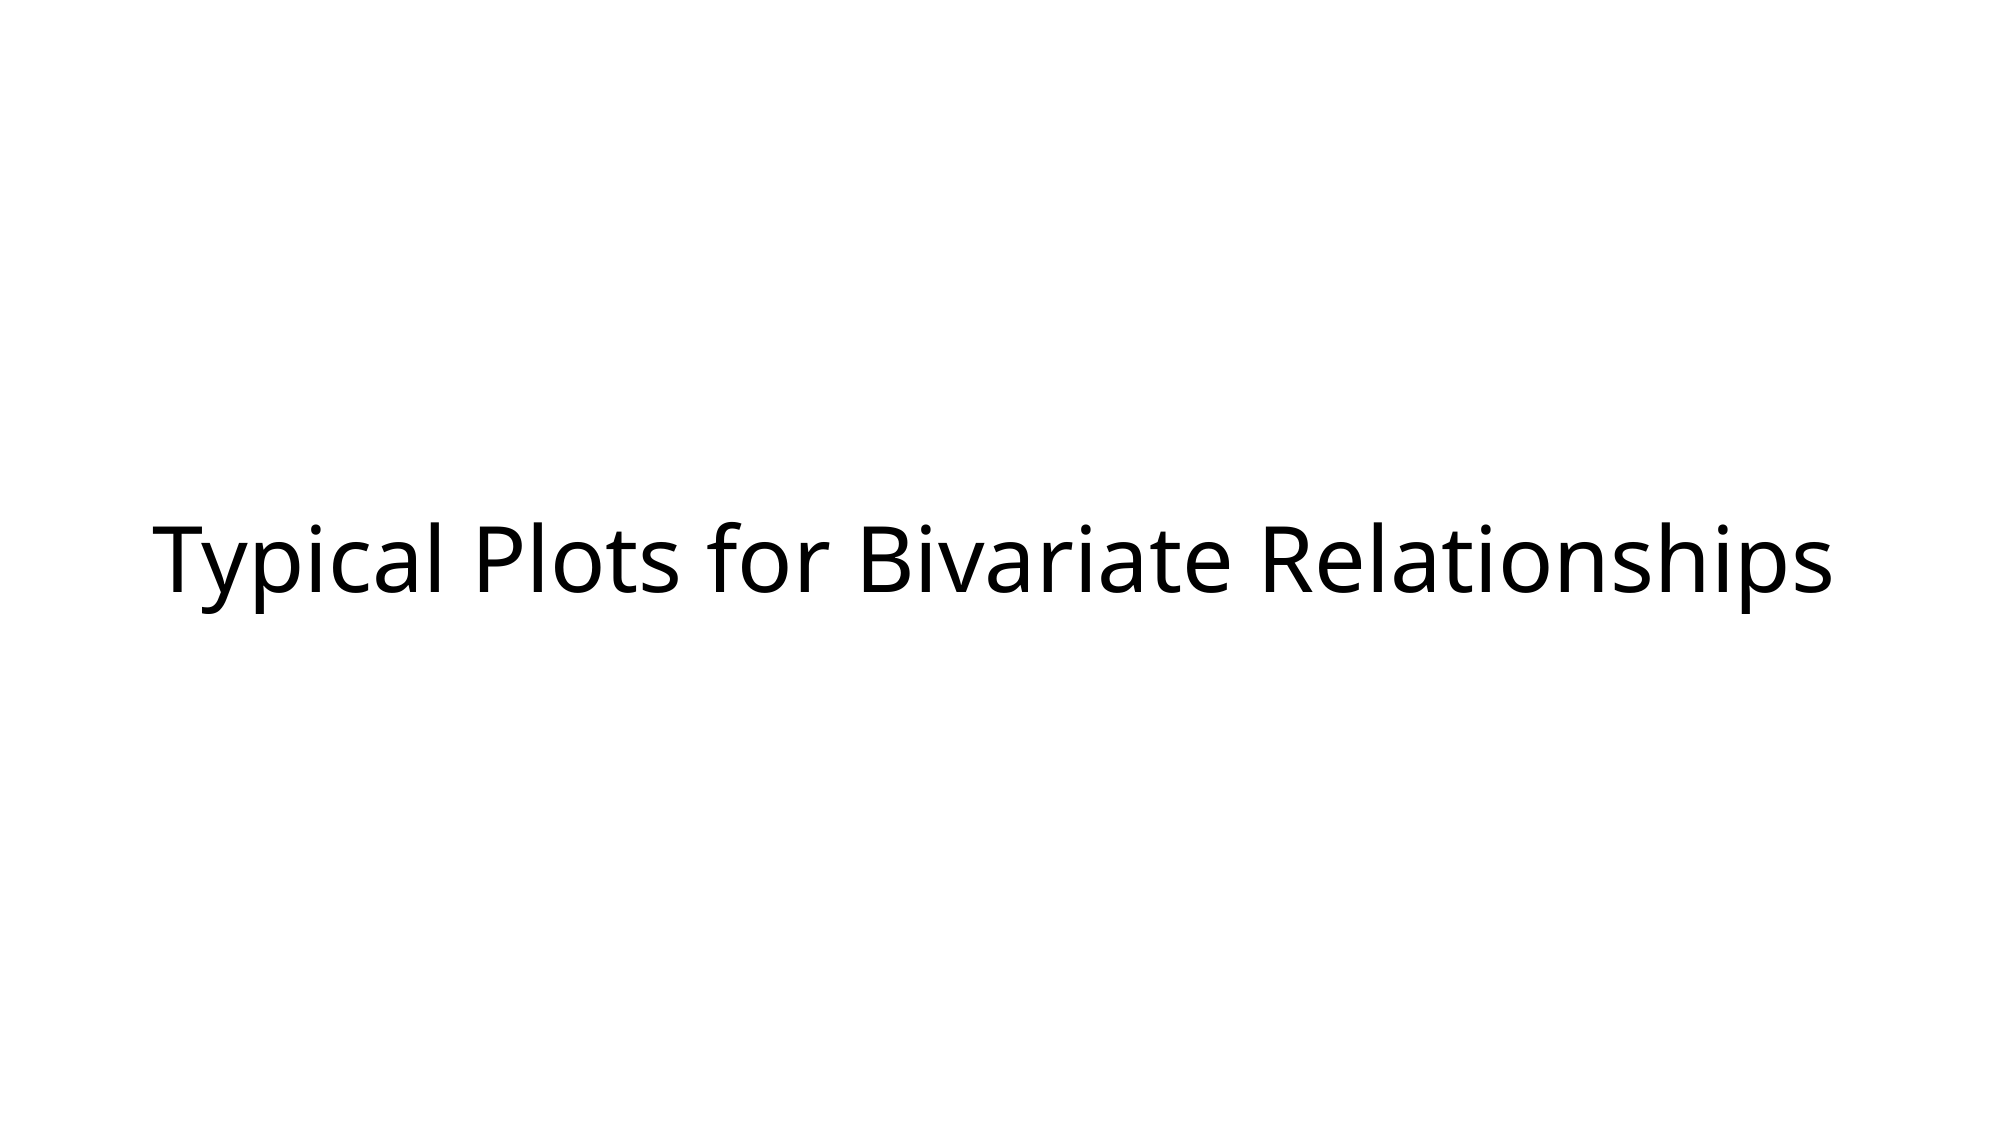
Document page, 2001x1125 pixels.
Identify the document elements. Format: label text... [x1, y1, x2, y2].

title Typical Plots for Bivariate Relationships [137, 453, 1863, 672]
